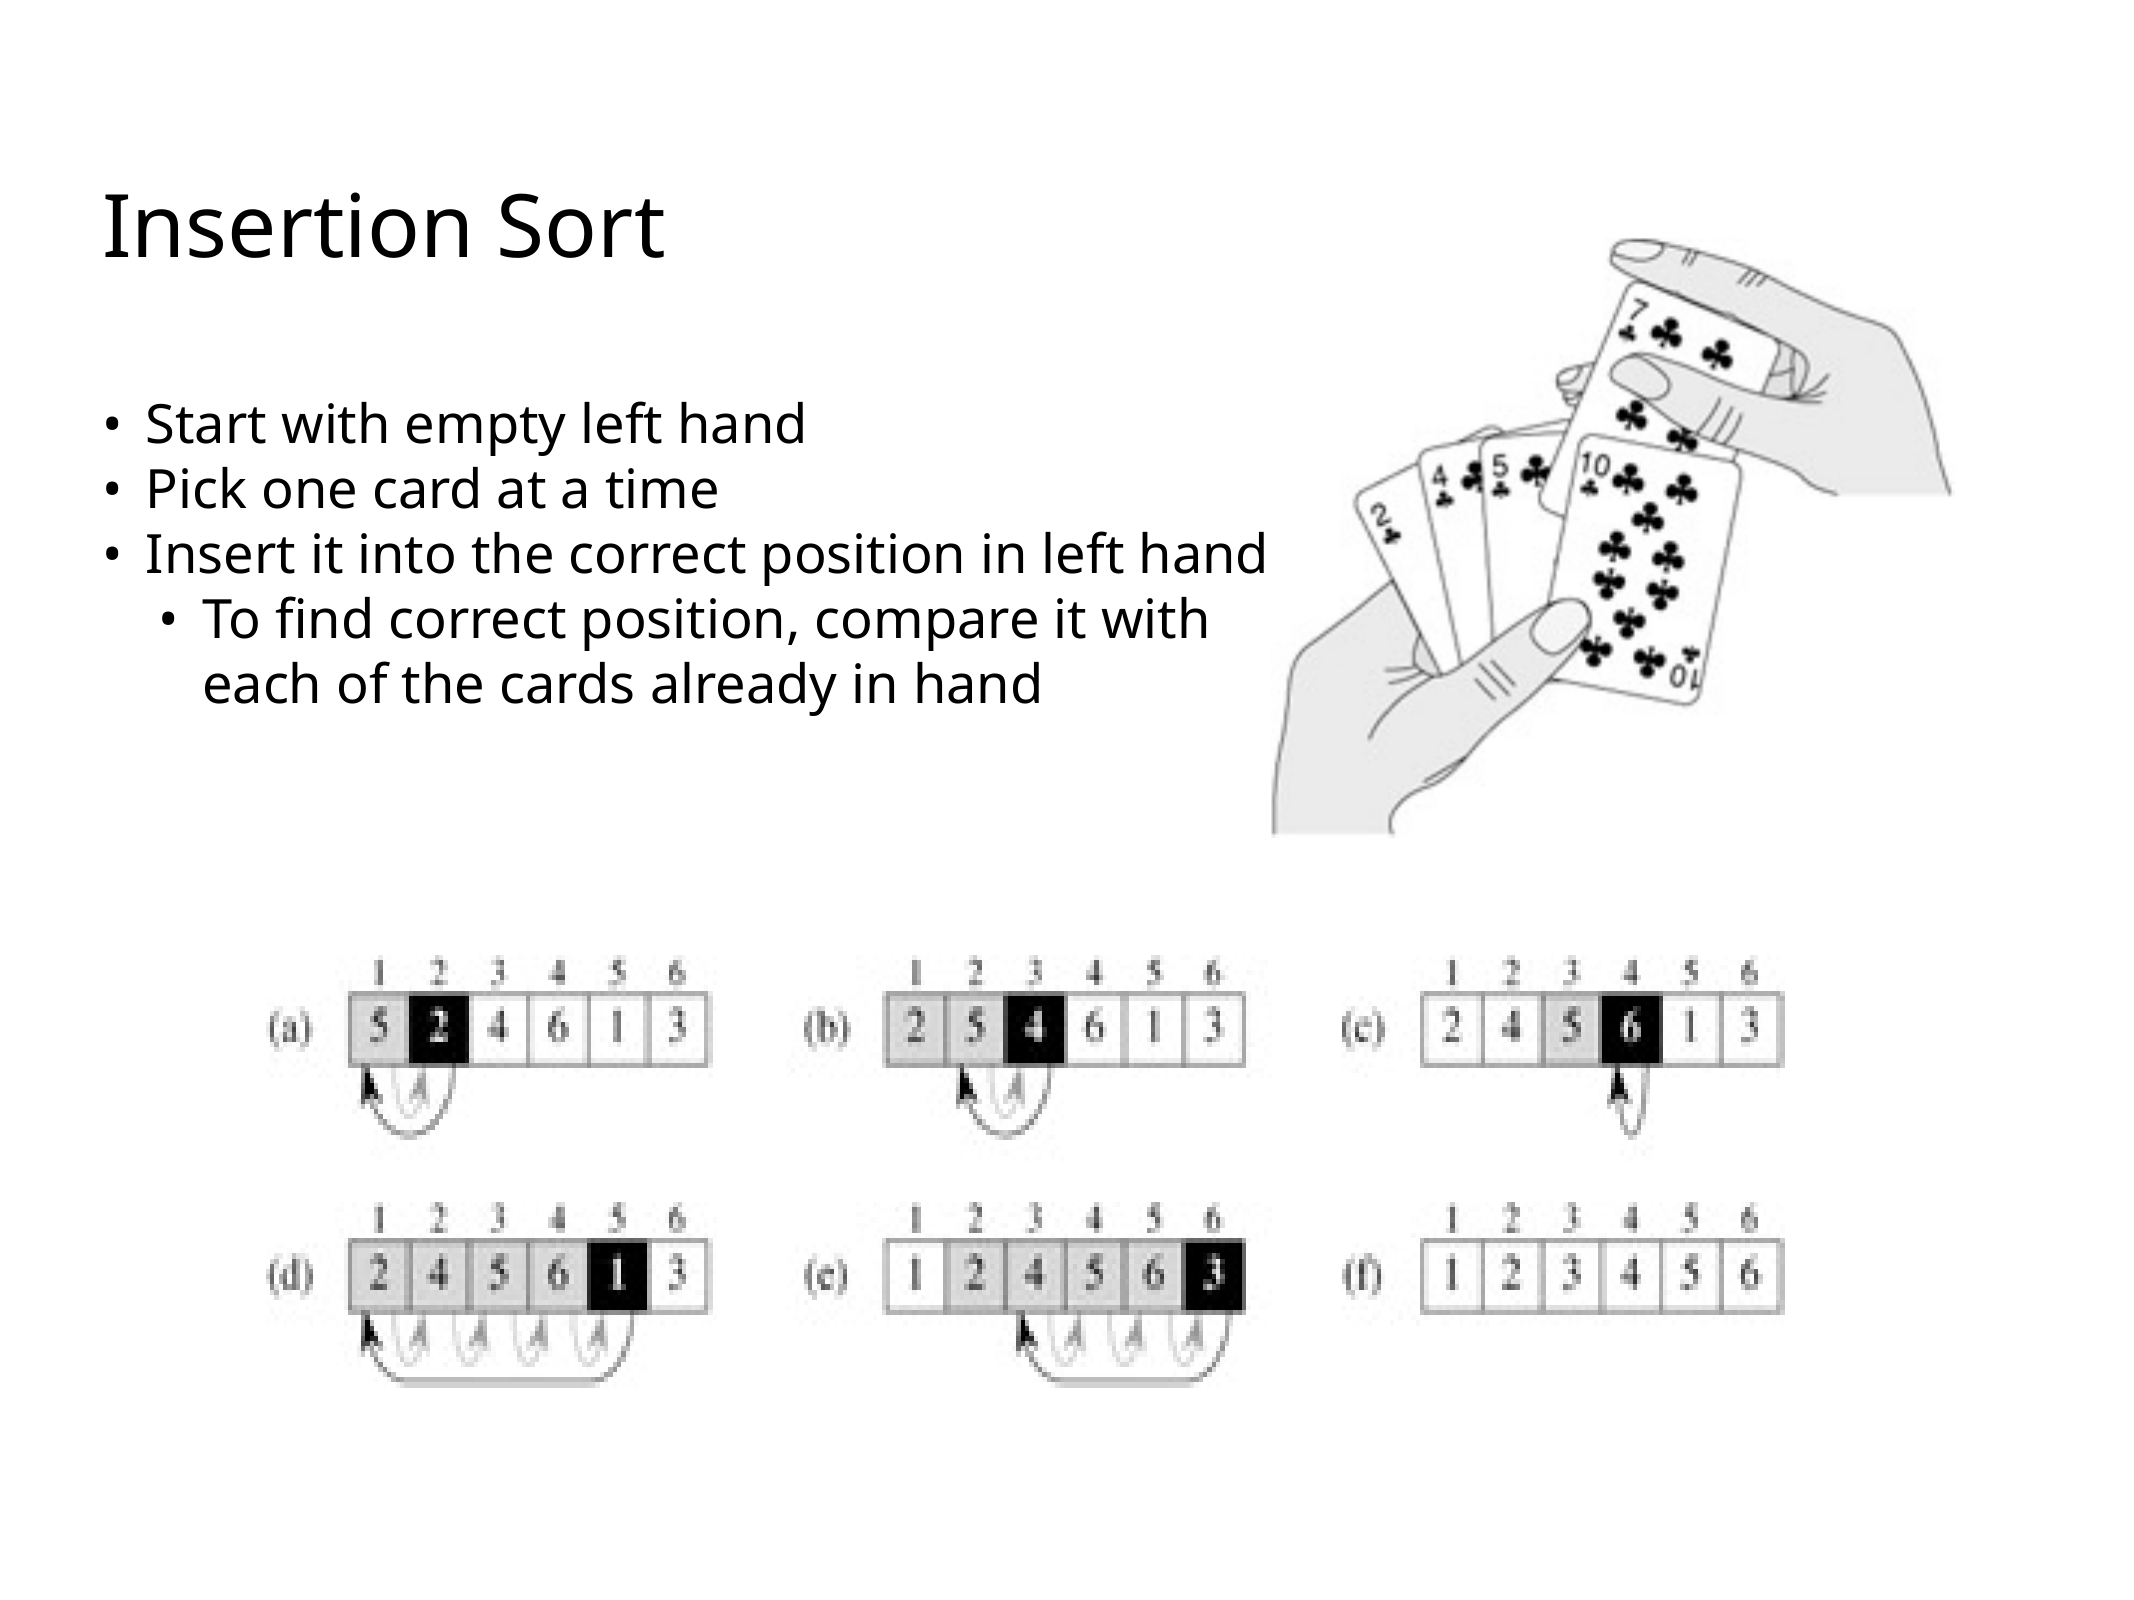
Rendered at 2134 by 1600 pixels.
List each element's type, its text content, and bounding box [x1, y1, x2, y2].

title Insertion Sort [93, 0, 2040, 284]
picture [266, 955, 1785, 1388]
list Start with empty left hand Pick one card at a time Insert it into the correct position in left hand To find correct position, compare it with each of the cards already in hand [93, 381, 2040, 1600]
picture [1270, 237, 1955, 838]
